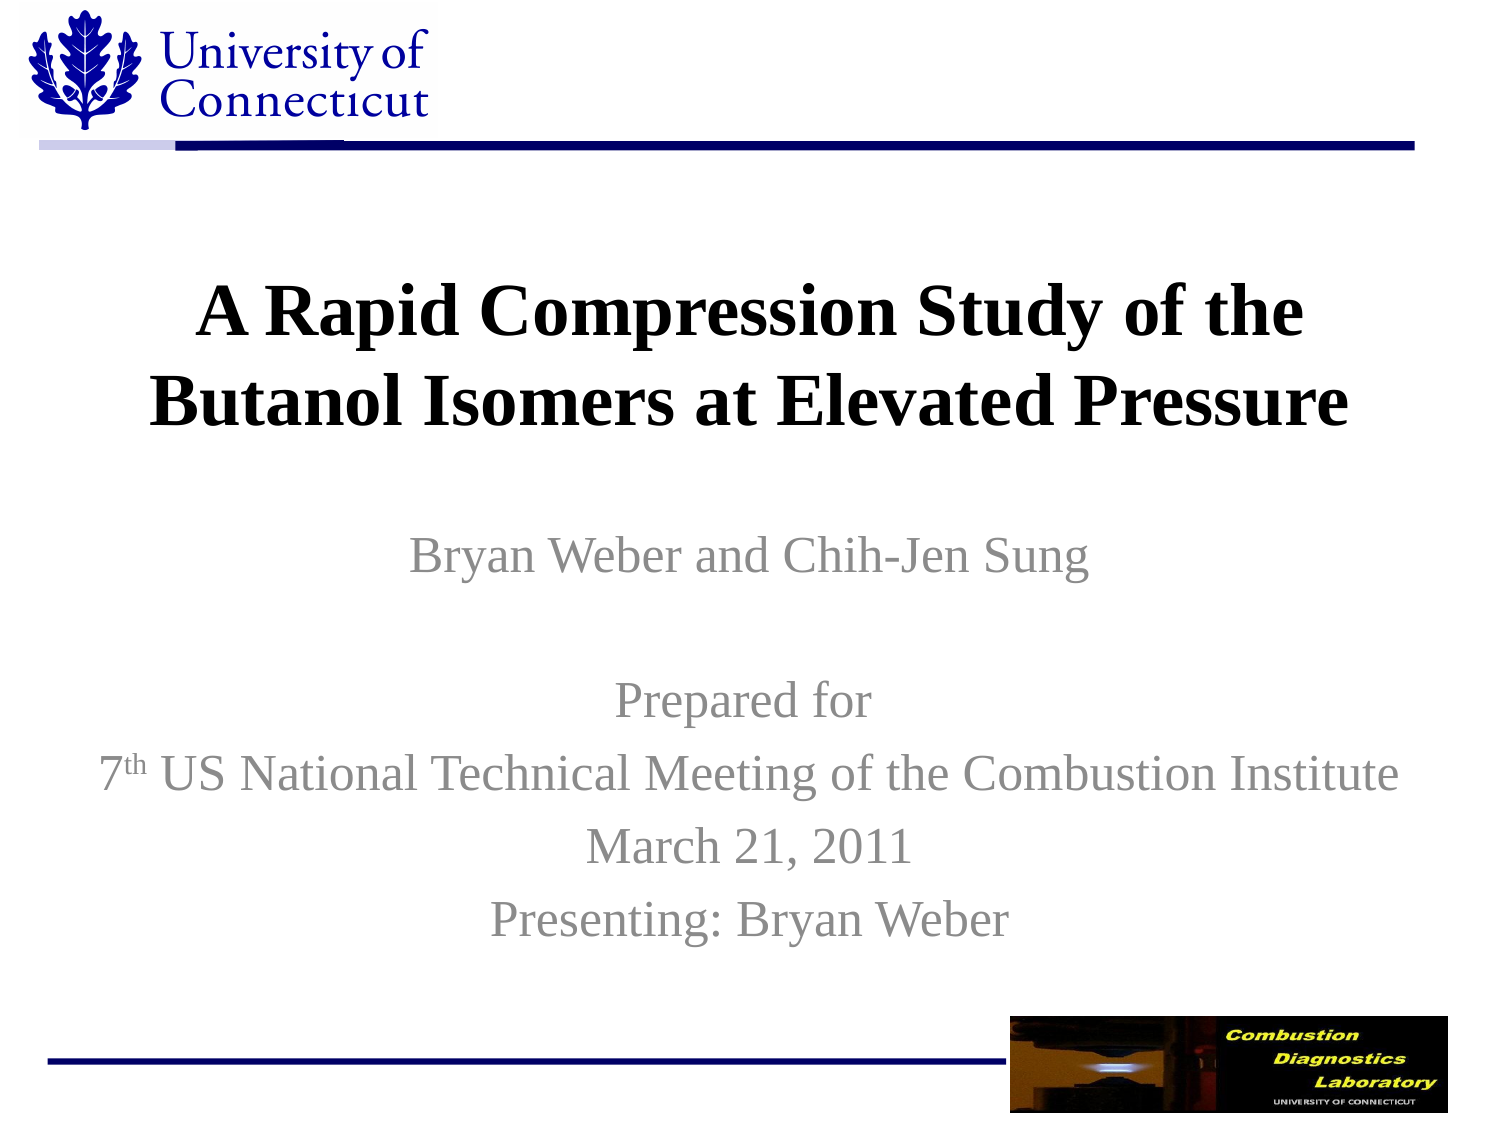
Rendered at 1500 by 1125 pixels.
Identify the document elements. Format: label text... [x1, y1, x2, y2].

picture [1010, 1016, 1448, 1113]
subtitle Bryan Weber and Chih-Jen Sung Prepared for 7th US National Technical Meeting of the Combustion Institute March 21, 2011 Presenting: Bryan Weber [74, 512, 1426, 963]
picture [39, 140, 344, 150]
picture [19, 2, 438, 138]
title A Rapid Compression Study of the Butanol Isomers at Elevated Pressure [112, 162, 1388, 512]
